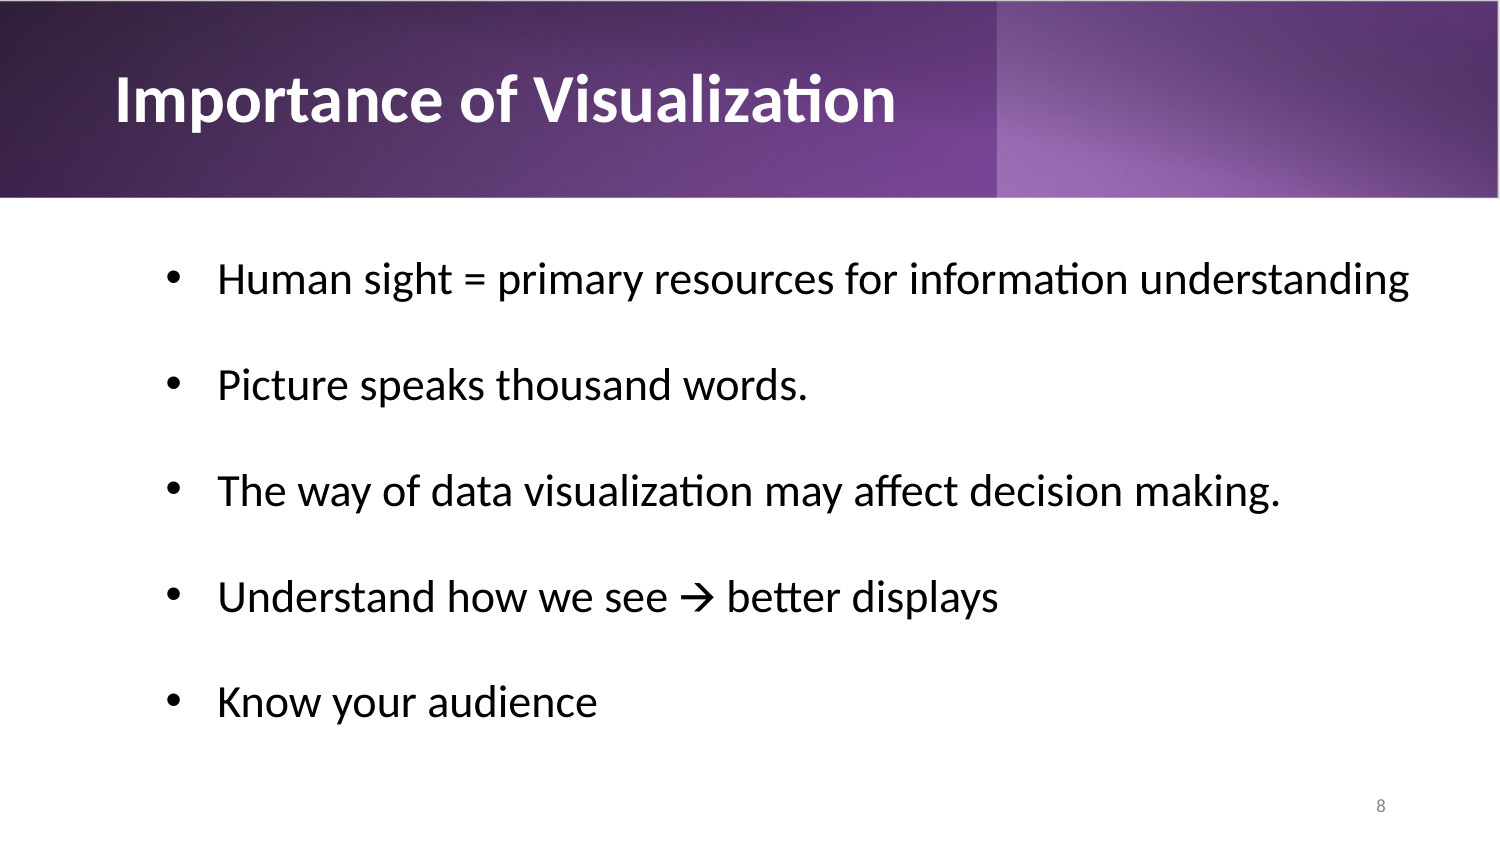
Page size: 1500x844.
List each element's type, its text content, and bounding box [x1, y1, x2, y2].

slide_number ‹#› [1059, 782, 1397, 827]
picture [0, 0, 1500, 199]
list Human sight = primary resources for information understanding Picture speaks thousand words. The way of data visualization may affect decision making. Understand how we see 🡪 better displays Know your audience [103, 215, 1429, 772]
